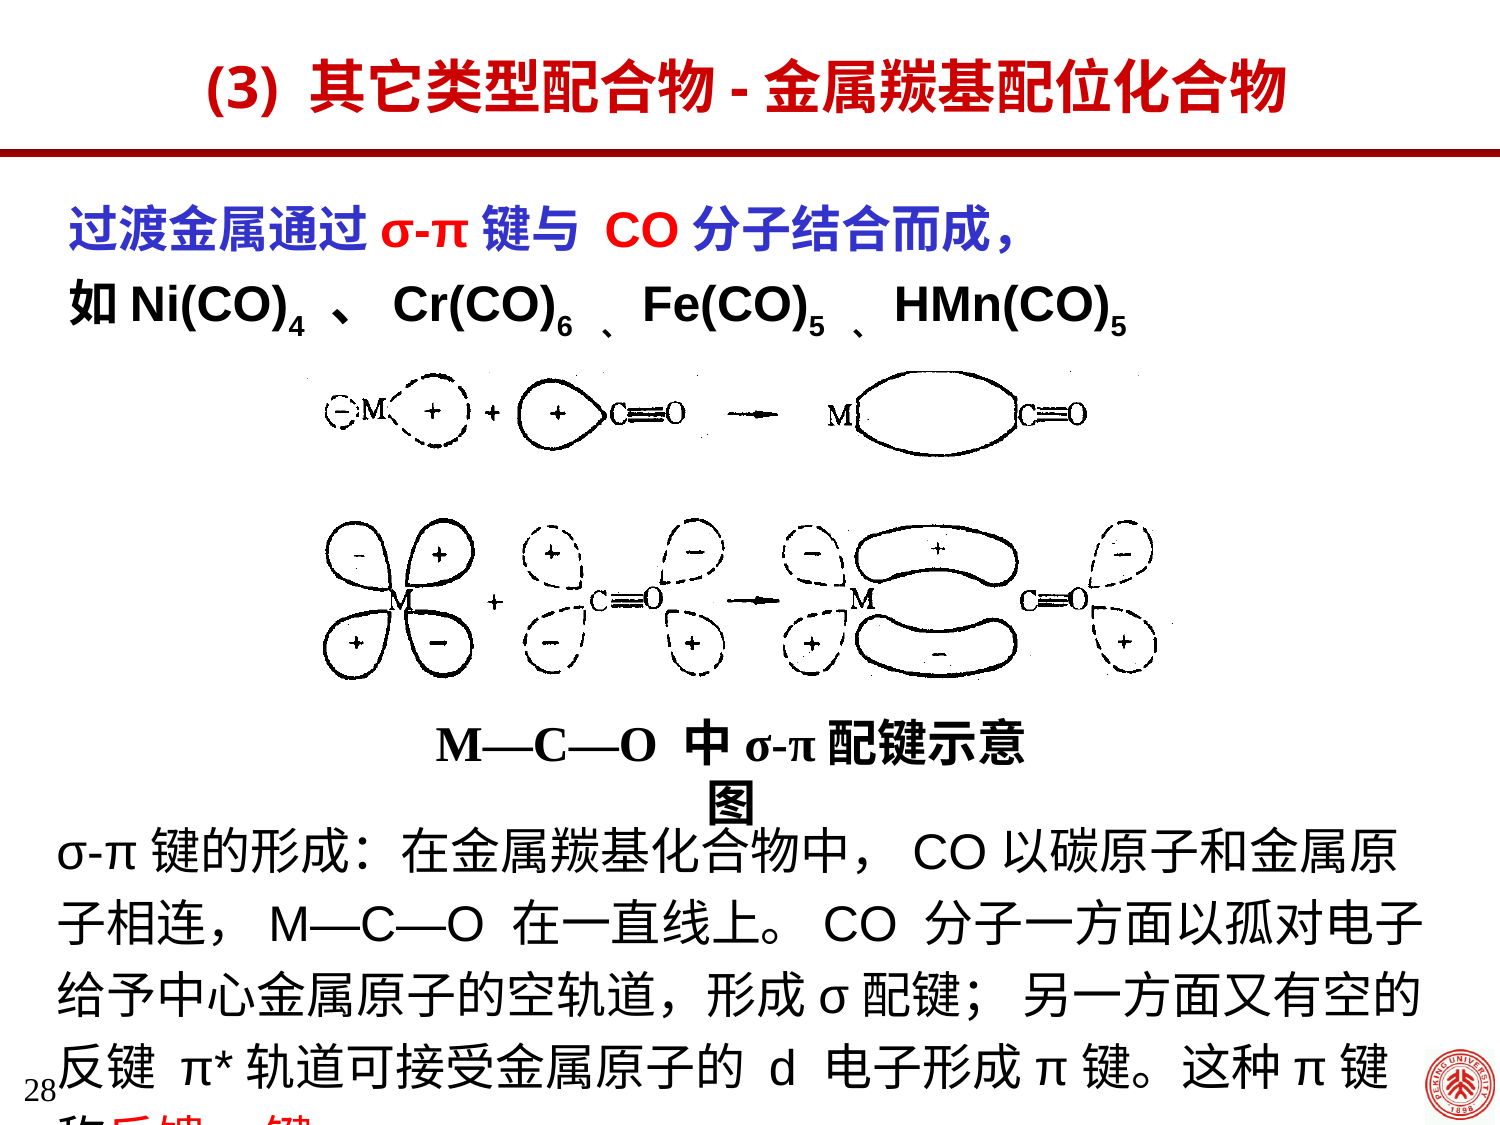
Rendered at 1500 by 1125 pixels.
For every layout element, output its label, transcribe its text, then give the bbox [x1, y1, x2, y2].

text_box M—C—O 中σ-π配键示意图 [407, 710, 1057, 839]
picture [1448, 1049, 1495, 1125]
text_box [251, 349, 1176, 702]
text_box σ-π键的形成：在金属羰基化合物中，CO以碳原子和金属原子相连，M—C—O 在一直线上。CO 分子一方面以孤对电子给予中心金属原子的空轨道，形成σ配键； 另一方面又有空的反键 π*轨道可接受金属原子的 d 电子形成π键。这种π键称反馈π键 [41, 799, 1448, 1125]
text_box (3) 其它类型配合物-金属羰基配位化合物 [159, 42, 1335, 128]
text_box [0, 149, 1500, 157]
text_box 过渡金属通过σ-π键与 CO分子结合而成， 如Ni(CO)4 、Cr(CO)6 、Fe(CO)5 、HMn(CO)5 [53, 177, 1365, 350]
